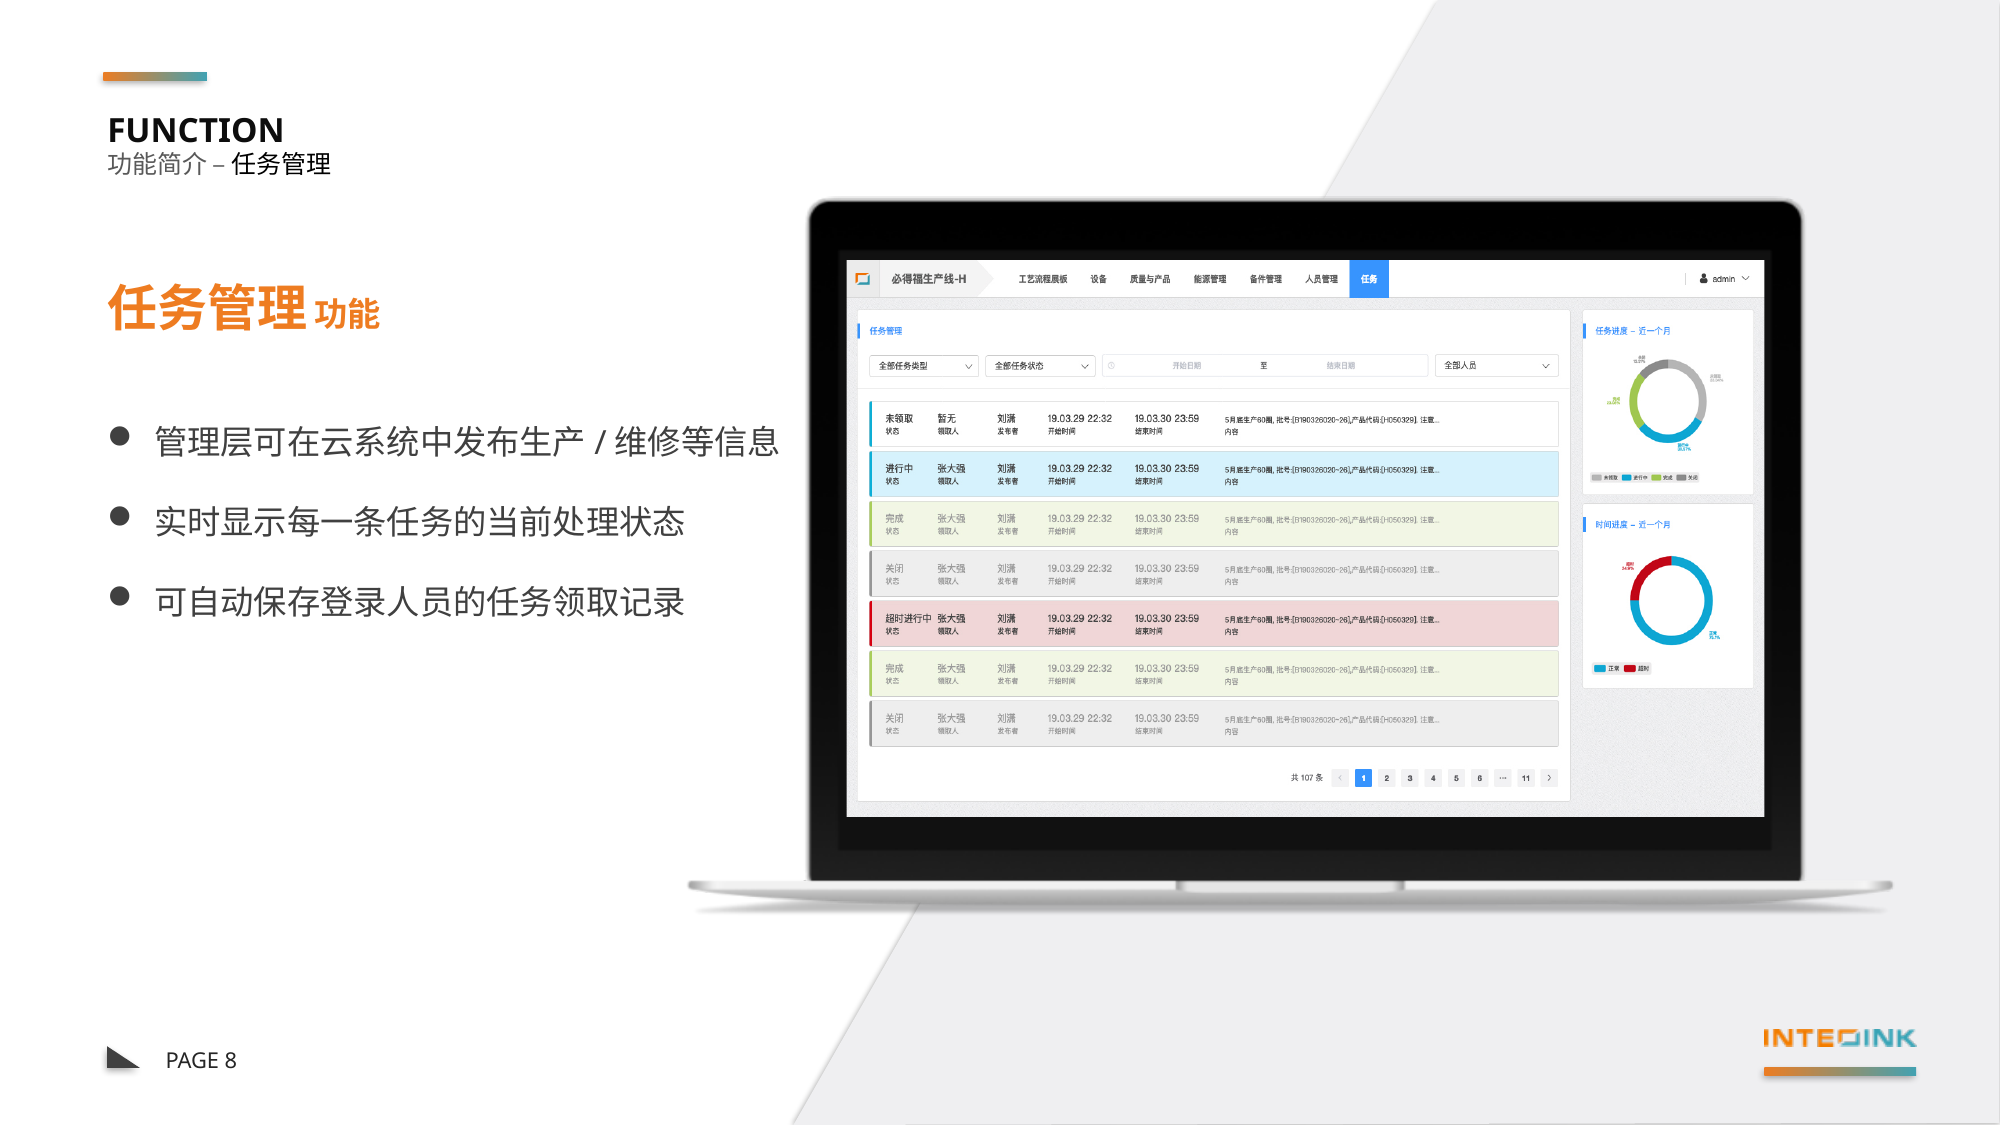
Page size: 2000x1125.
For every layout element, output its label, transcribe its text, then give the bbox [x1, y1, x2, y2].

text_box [106, 1038, 256, 1081]
text_box 任务管理 功能 管理层可在云系统中发布生产/维修等信息 实时显示每一条任务的当前处理状态 可自动保存登录人员的任务领取记录 [92, 268, 652, 629]
text_box [792, 0, 2000, 1125]
picture [657, 101, 1972, 952]
text_box FUNCTION 功能简介 – 任务管理 [92, 101, 656, 217]
text_box [103, 72, 208, 81]
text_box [1764, 1028, 1917, 1076]
